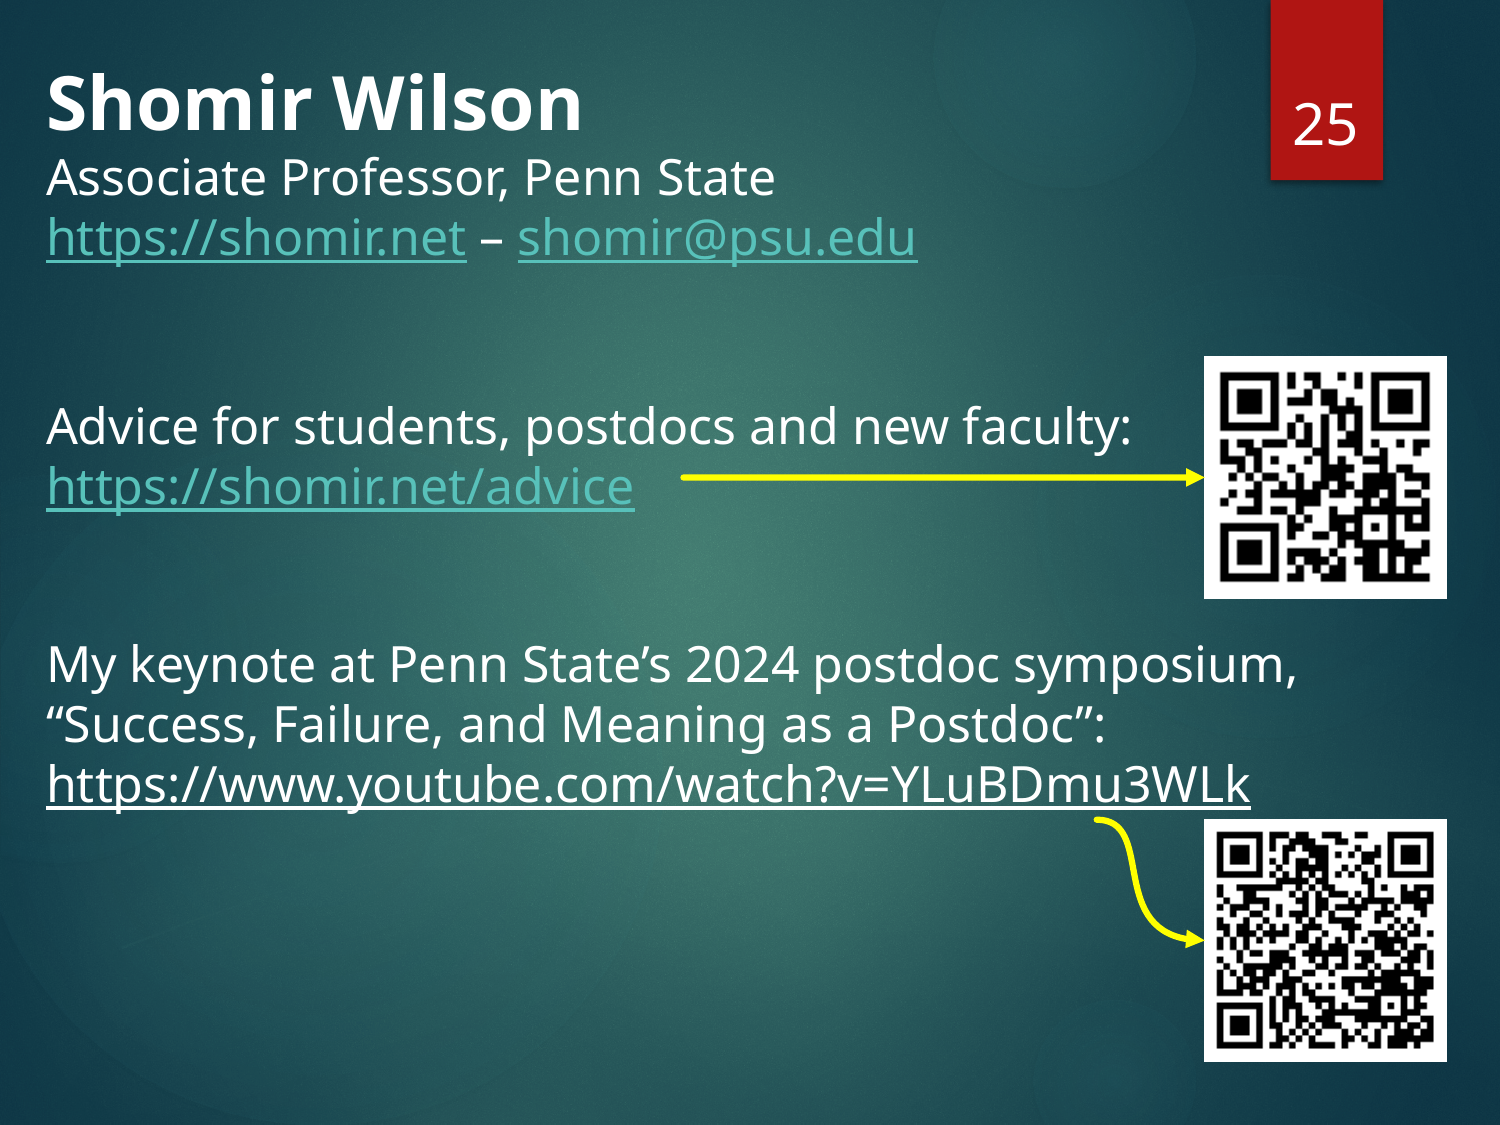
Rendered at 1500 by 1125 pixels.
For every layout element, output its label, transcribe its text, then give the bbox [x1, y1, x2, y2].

text_box Shomir Wilson Associate Professor, Penn State https://shomir.net – shomir@psu.edu Advice for students, postdocs and new faculty: https://shomir.net/advice My keynote at Penn State’s 2024 postdoc symposium, “Success, Failure, and Meaning as a Postdoc”: https://www.youtube.com/watch?v=YLuBDmu3WLk [31, 48, 1409, 889]
picture [1204, 819, 1447, 1062]
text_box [1090, 825, 1212, 935]
picture [1204, 356, 1447, 599]
